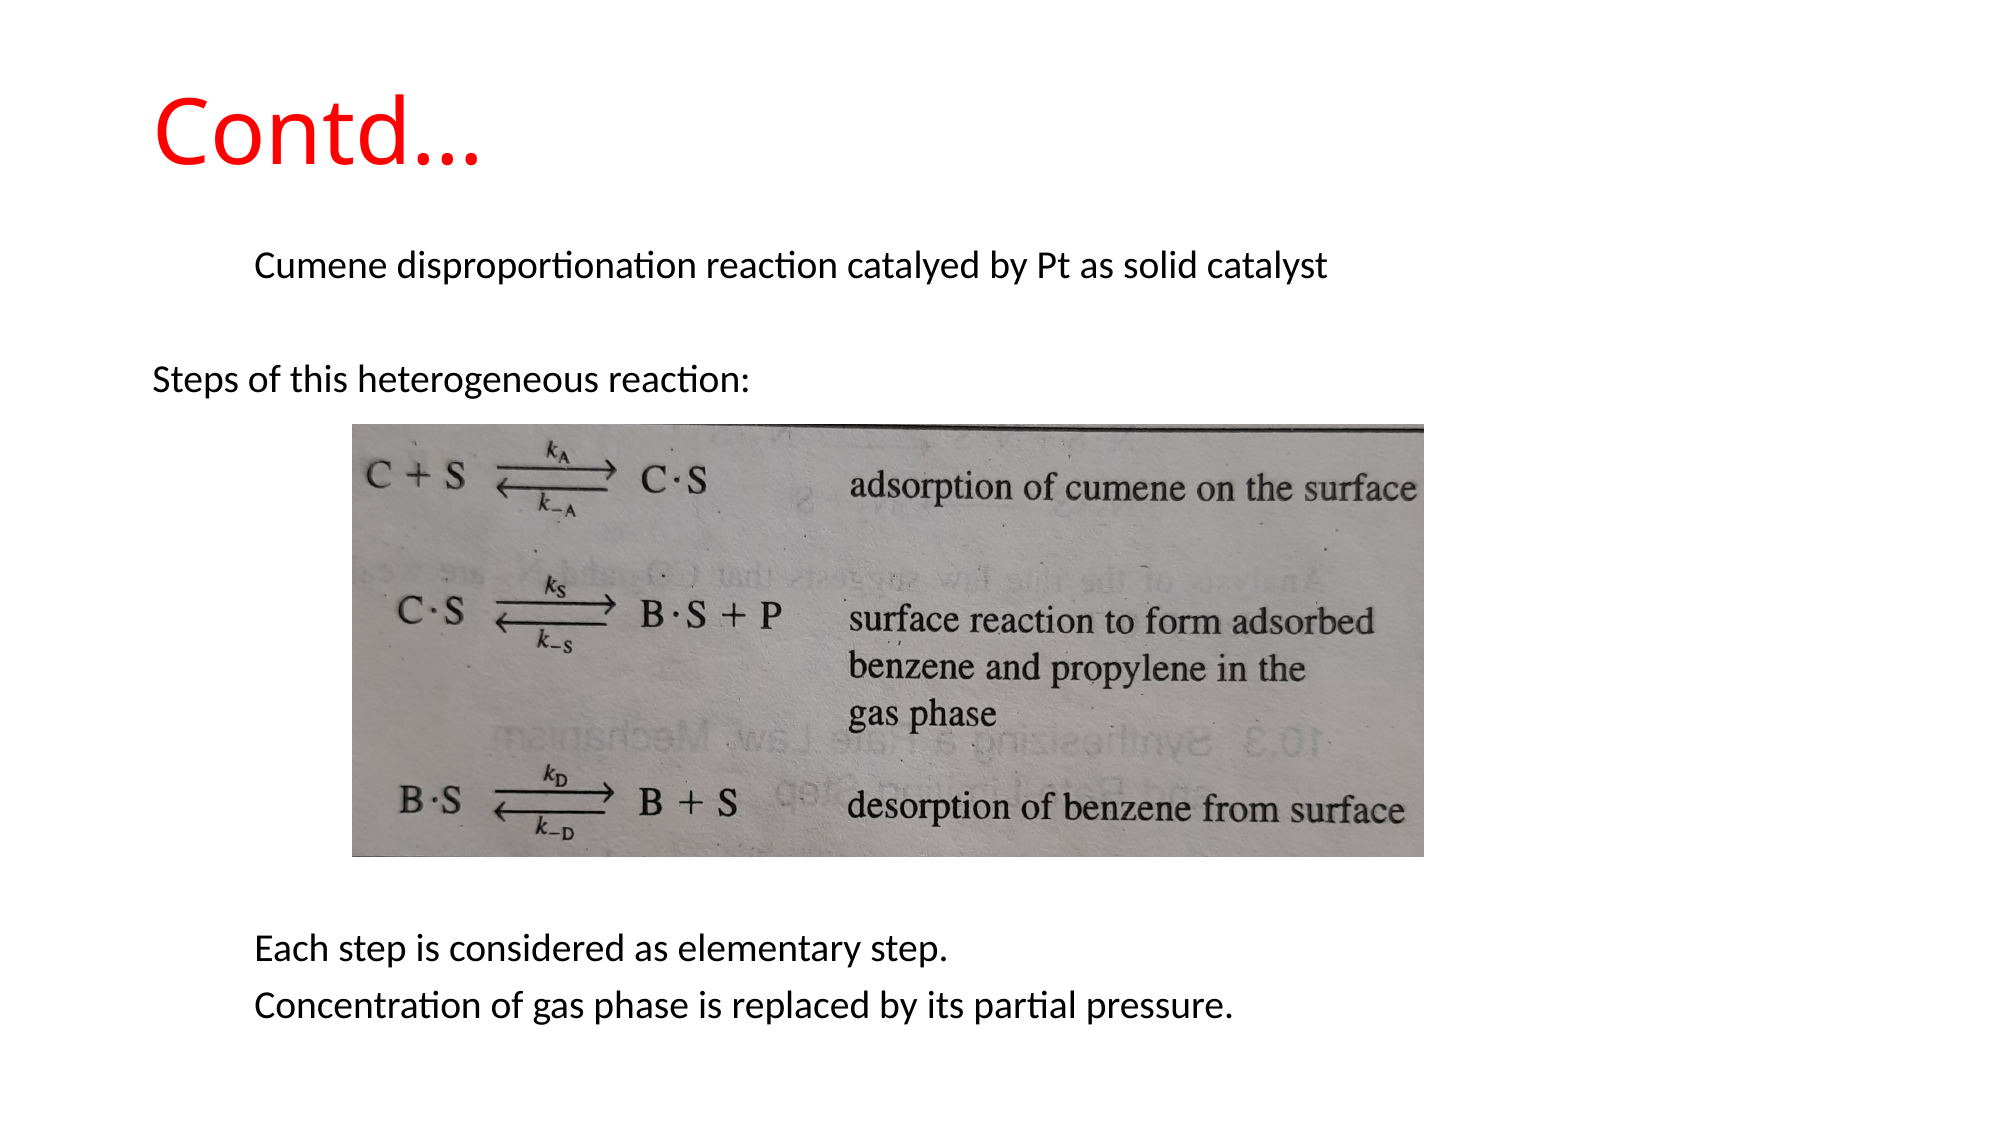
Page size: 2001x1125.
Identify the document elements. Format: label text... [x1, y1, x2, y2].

picture [352, 424, 1424, 857]
title Contd… [137, 59, 1863, 211]
list Cumene disproportionation reaction catalyed by Pt as solid catalyst Steps of this heterogeneous reaction: Each step is considered as elementary step. Concentration of gas phase is replaced by its partial pressure. [137, 237, 1863, 1044]
